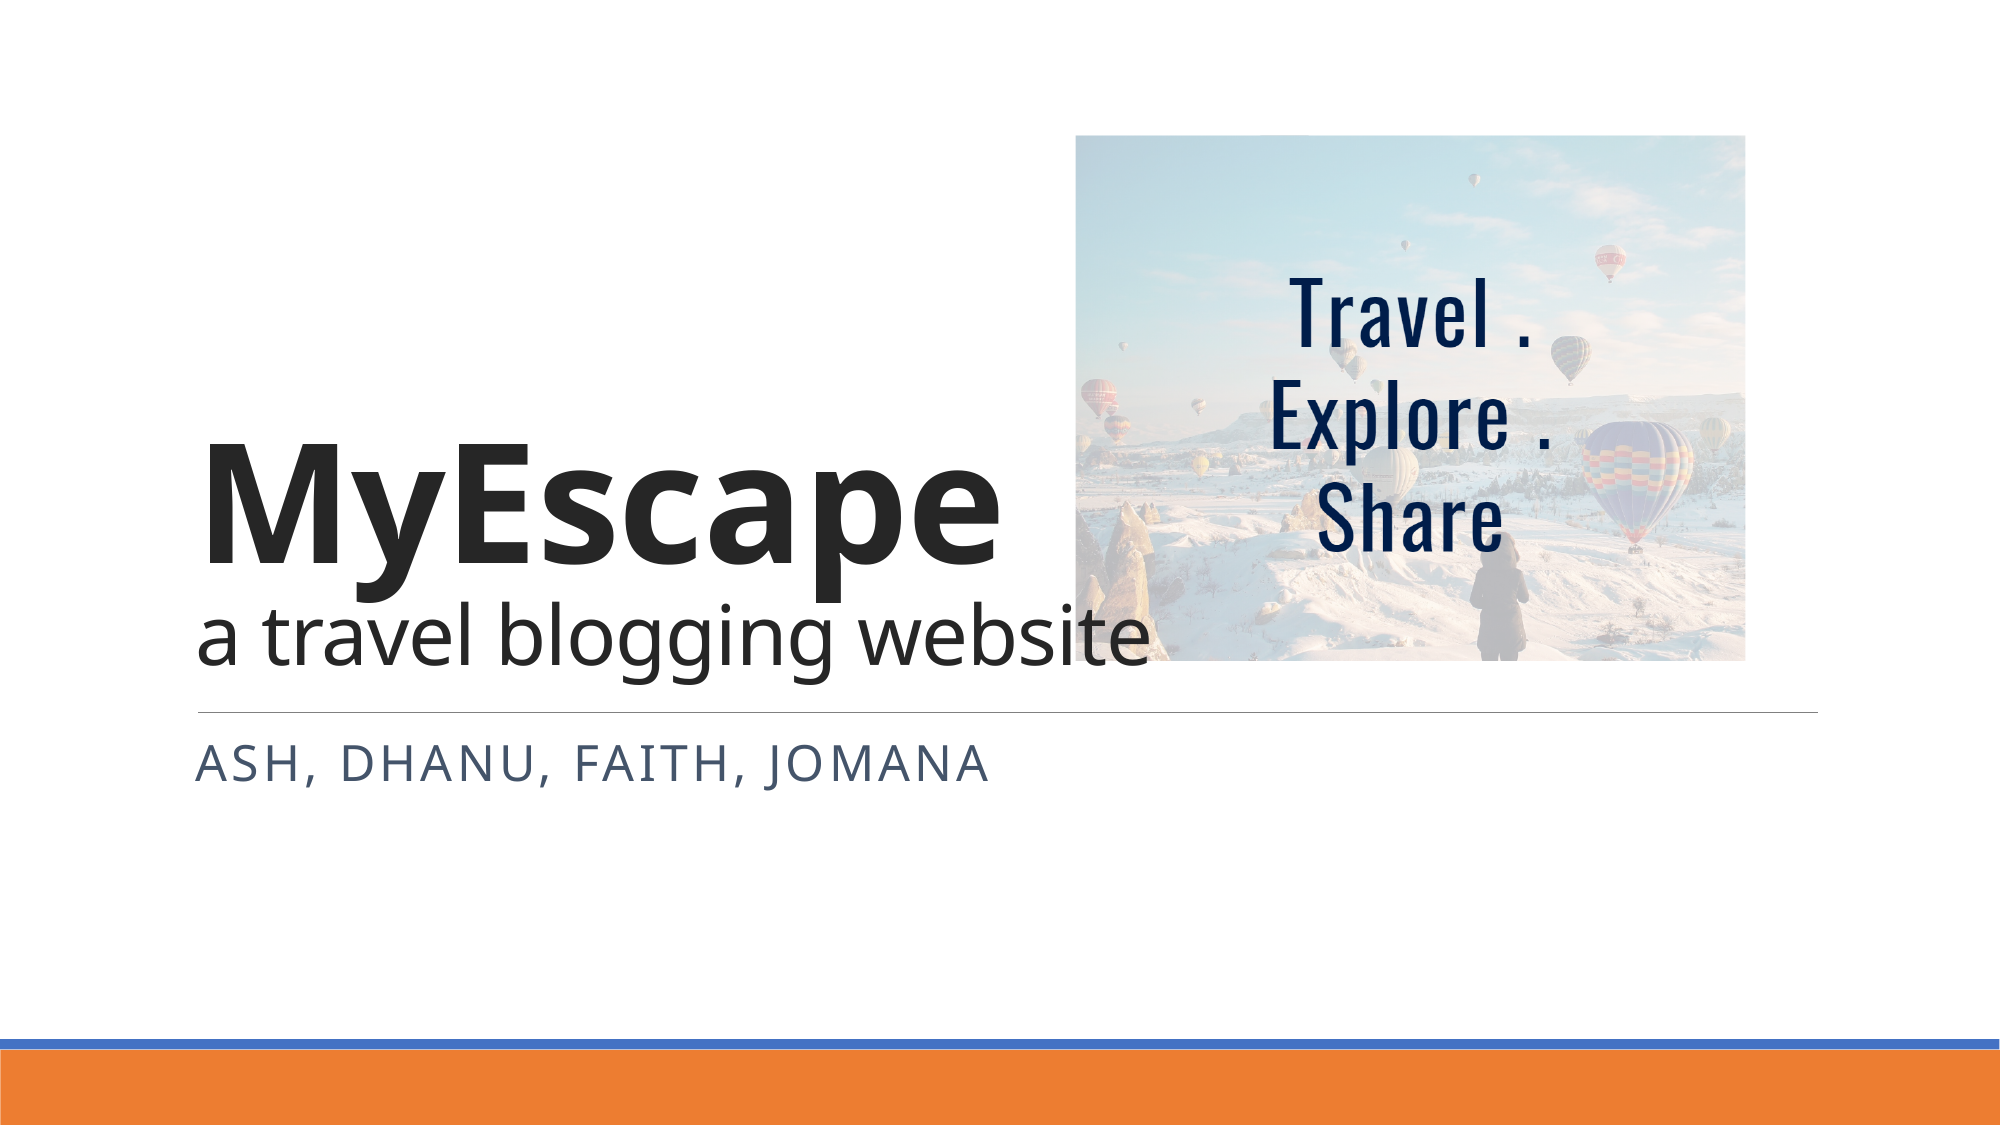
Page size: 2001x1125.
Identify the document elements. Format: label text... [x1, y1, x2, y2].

subtitle Ash, Dhanu, Faith, Jomana [180, 730, 1831, 919]
picture [1075, 134, 1746, 662]
title MyEscape a travel blogging website [180, 124, 1830, 710]
